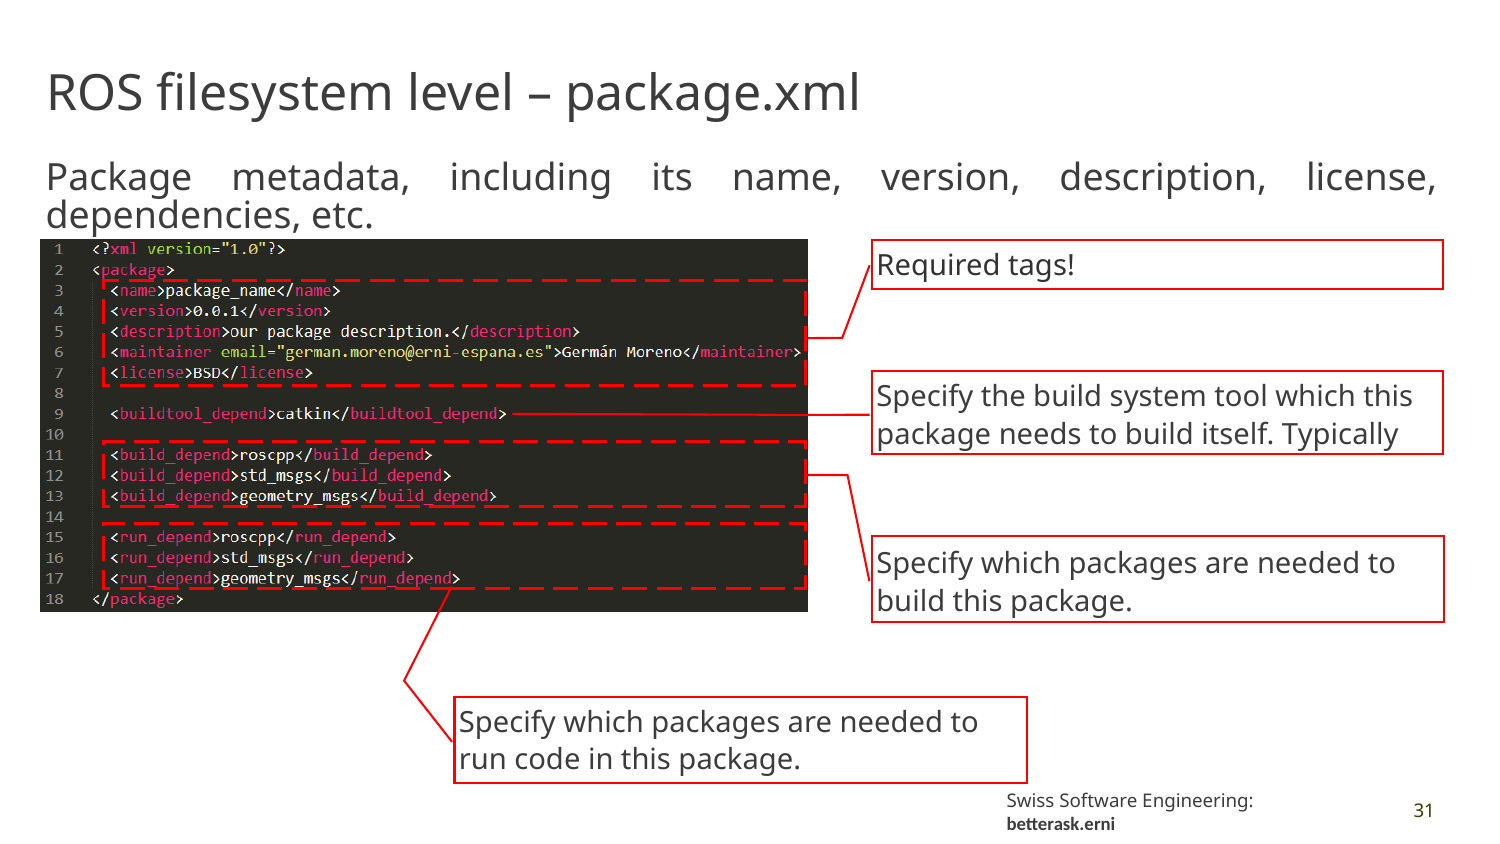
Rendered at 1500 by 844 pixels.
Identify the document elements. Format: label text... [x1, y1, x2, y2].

text_box [808, 239, 1444, 340]
list Package metadata, including its name, version, description, license, dependencies, etc. [41, 157, 1443, 240]
text_box Specify which packages are needed to build this package. [871, 538, 1446, 612]
text_box [402, 612, 1028, 784]
text_box [808, 473, 871, 582]
text_box Swiss Software Engineering: betterask.erni [1000, 793, 1345, 830]
picture [40, 239, 808, 612]
text_box [871, 612, 1445, 623]
text_box Specify which packages are needed to run code in this package. [454, 696, 1029, 770]
slide_number 31 [1308, 792, 1441, 831]
title ROS filesystem level – package.xml [40, 69, 1443, 119]
text_box Required tags! [872, 240, 1445, 289]
text_box [871, 370, 1444, 455]
